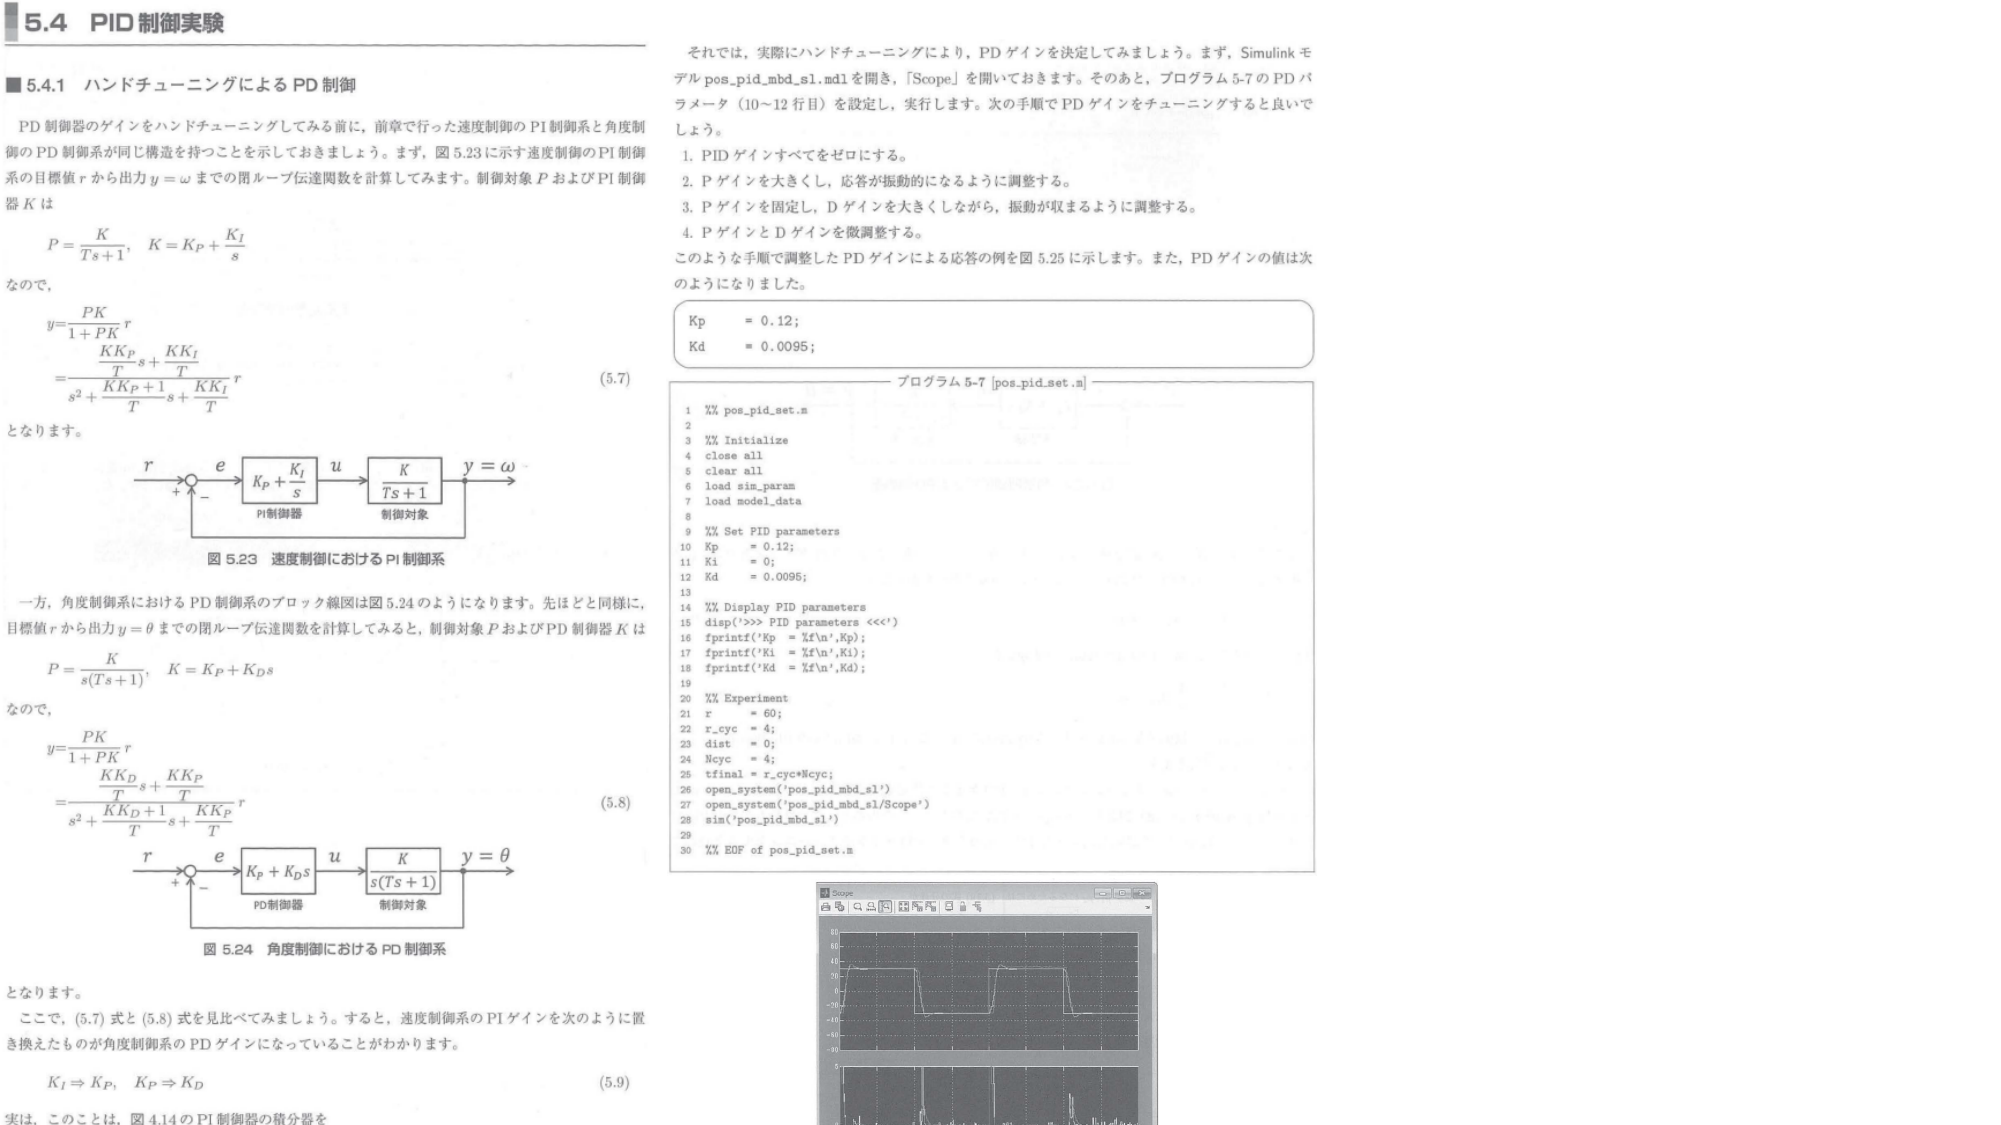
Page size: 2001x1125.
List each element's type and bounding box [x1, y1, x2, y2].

picture [0, 0, 650, 1125]
picture [810, 878, 1159, 1125]
picture [666, 38, 1317, 876]
